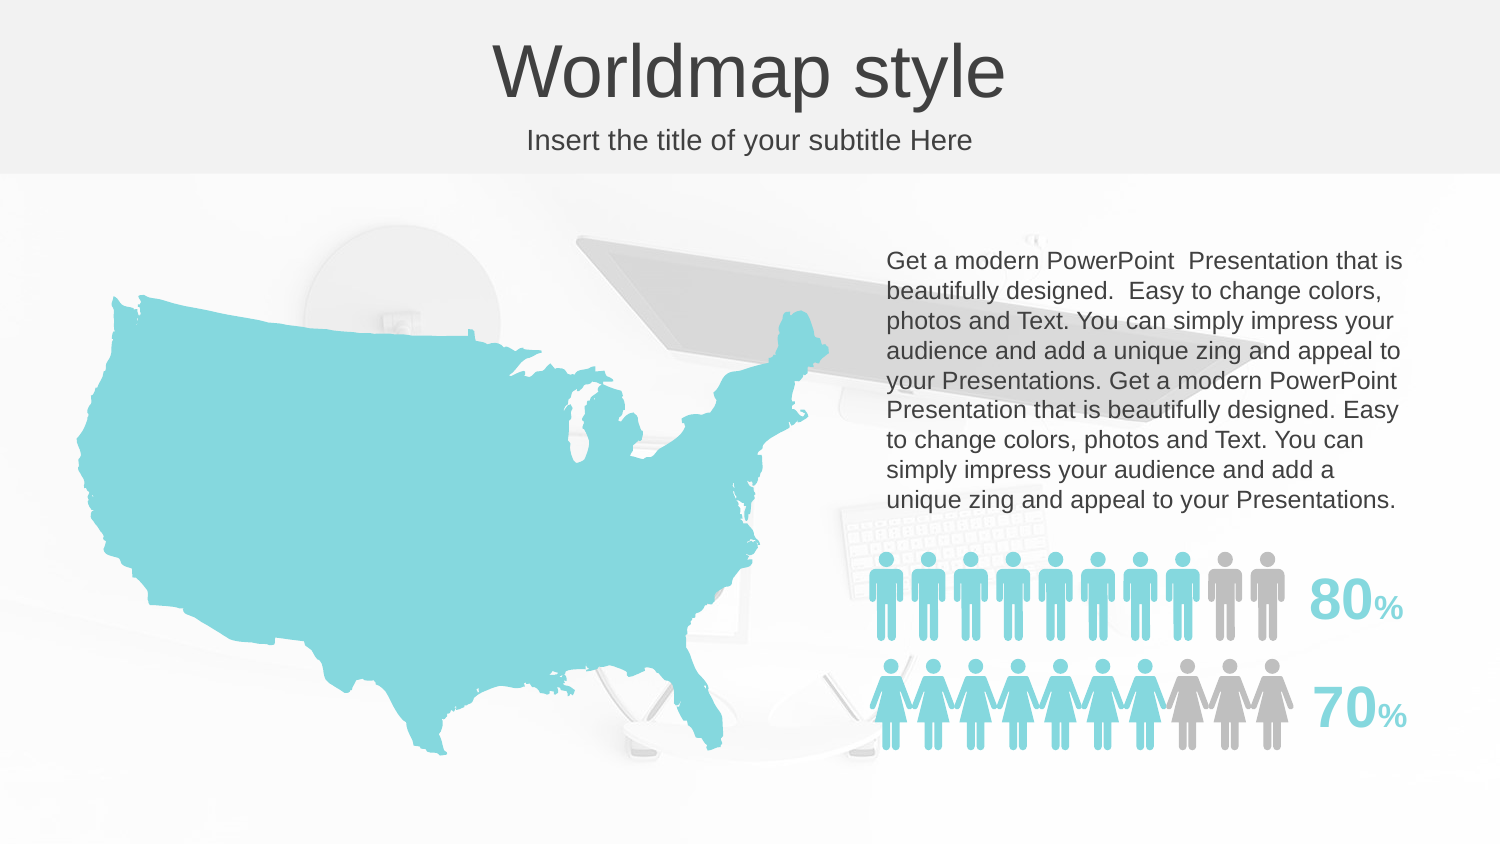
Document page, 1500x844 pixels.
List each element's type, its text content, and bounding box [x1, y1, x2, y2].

text_box 70% [1298, 662, 1423, 747]
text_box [869, 551, 1285, 642]
list Worldmap style [0, 20, 1500, 114]
text_box [76, 294, 829, 756]
list Insert the title of your subtitle Here [0, 114, 1500, 162]
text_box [869, 658, 1294, 751]
text_box 80% [1294, 553, 1419, 639]
picture [0, 174, 1500, 844]
text_box Get a modern PowerPoint Presentation that is beautifully designed. Easy to change colors, photos and Text. You can simply impress your audience and add a unique zing and appeal to your Presentations. Get a modern PowerPoint Presentation that is beautifully designed. Easy to change colors, photos and Text. You can simply impress your audience and add a unique zing and appeal to your Presentations. [871, 236, 1424, 522]
